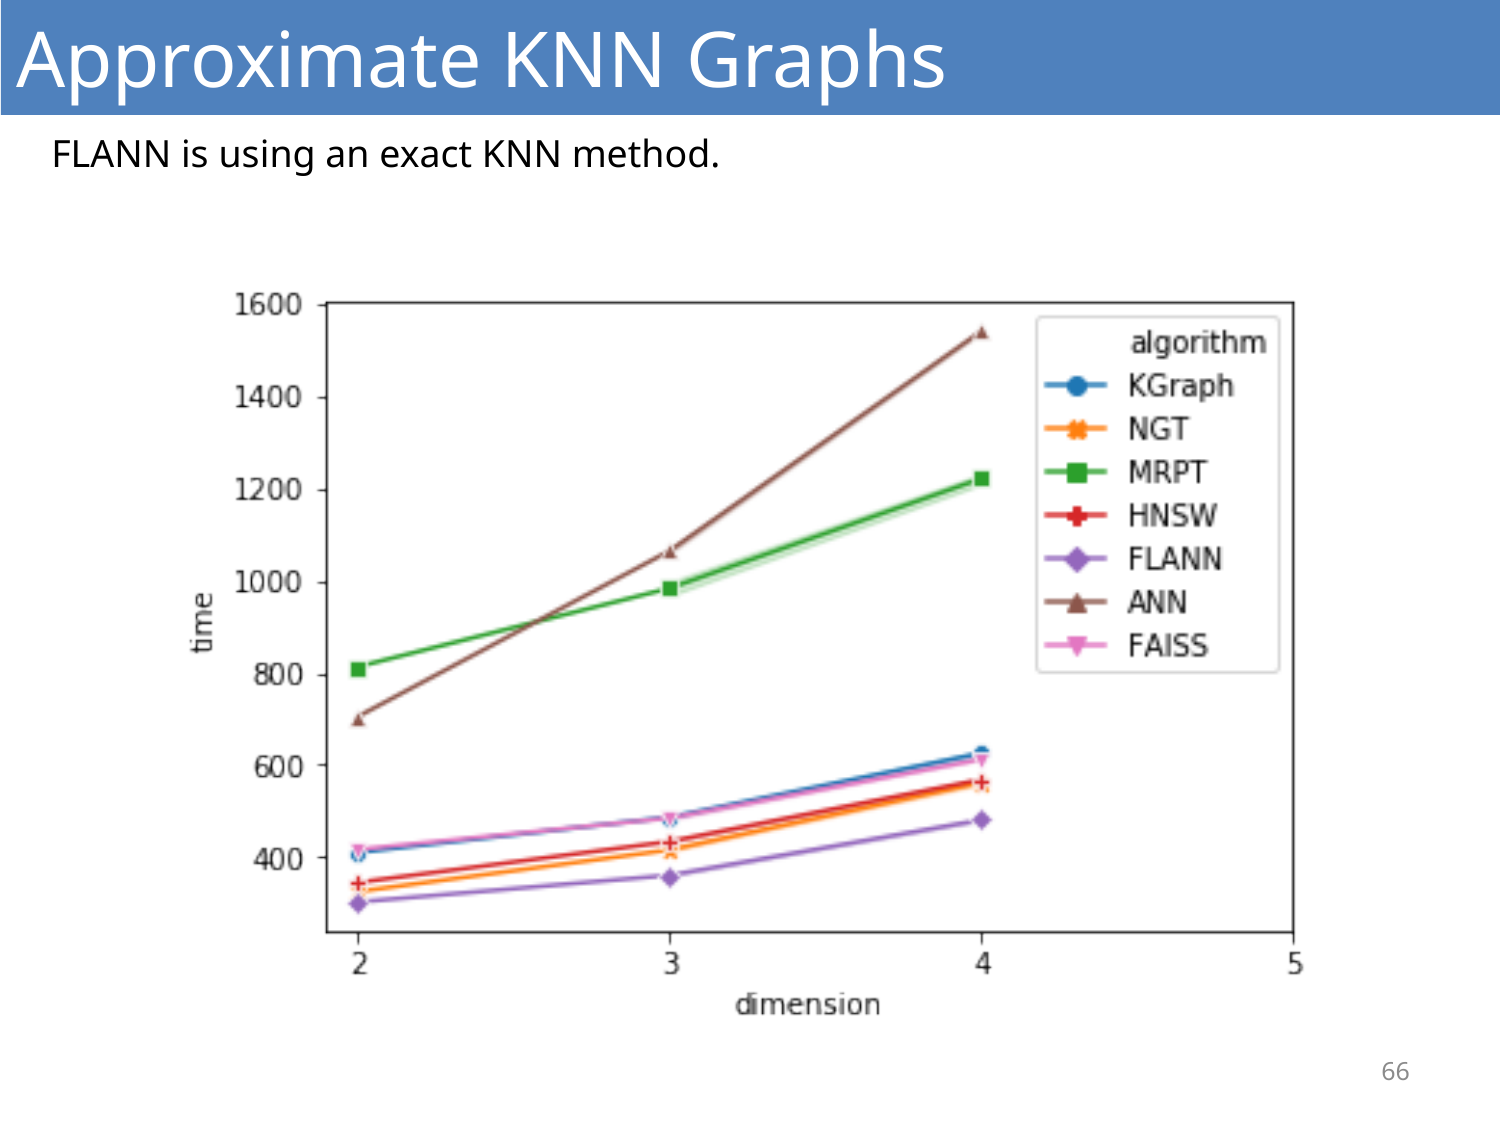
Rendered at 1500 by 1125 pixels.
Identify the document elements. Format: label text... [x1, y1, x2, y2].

text_box FLANN is using an exact KNN method. [0, 116, 1500, 183]
text_box Approximate KNN Graphs [0, 0, 1500, 115]
slide_number 66 [1074, 1042, 1425, 1103]
picture [172, 273, 1323, 1042]
